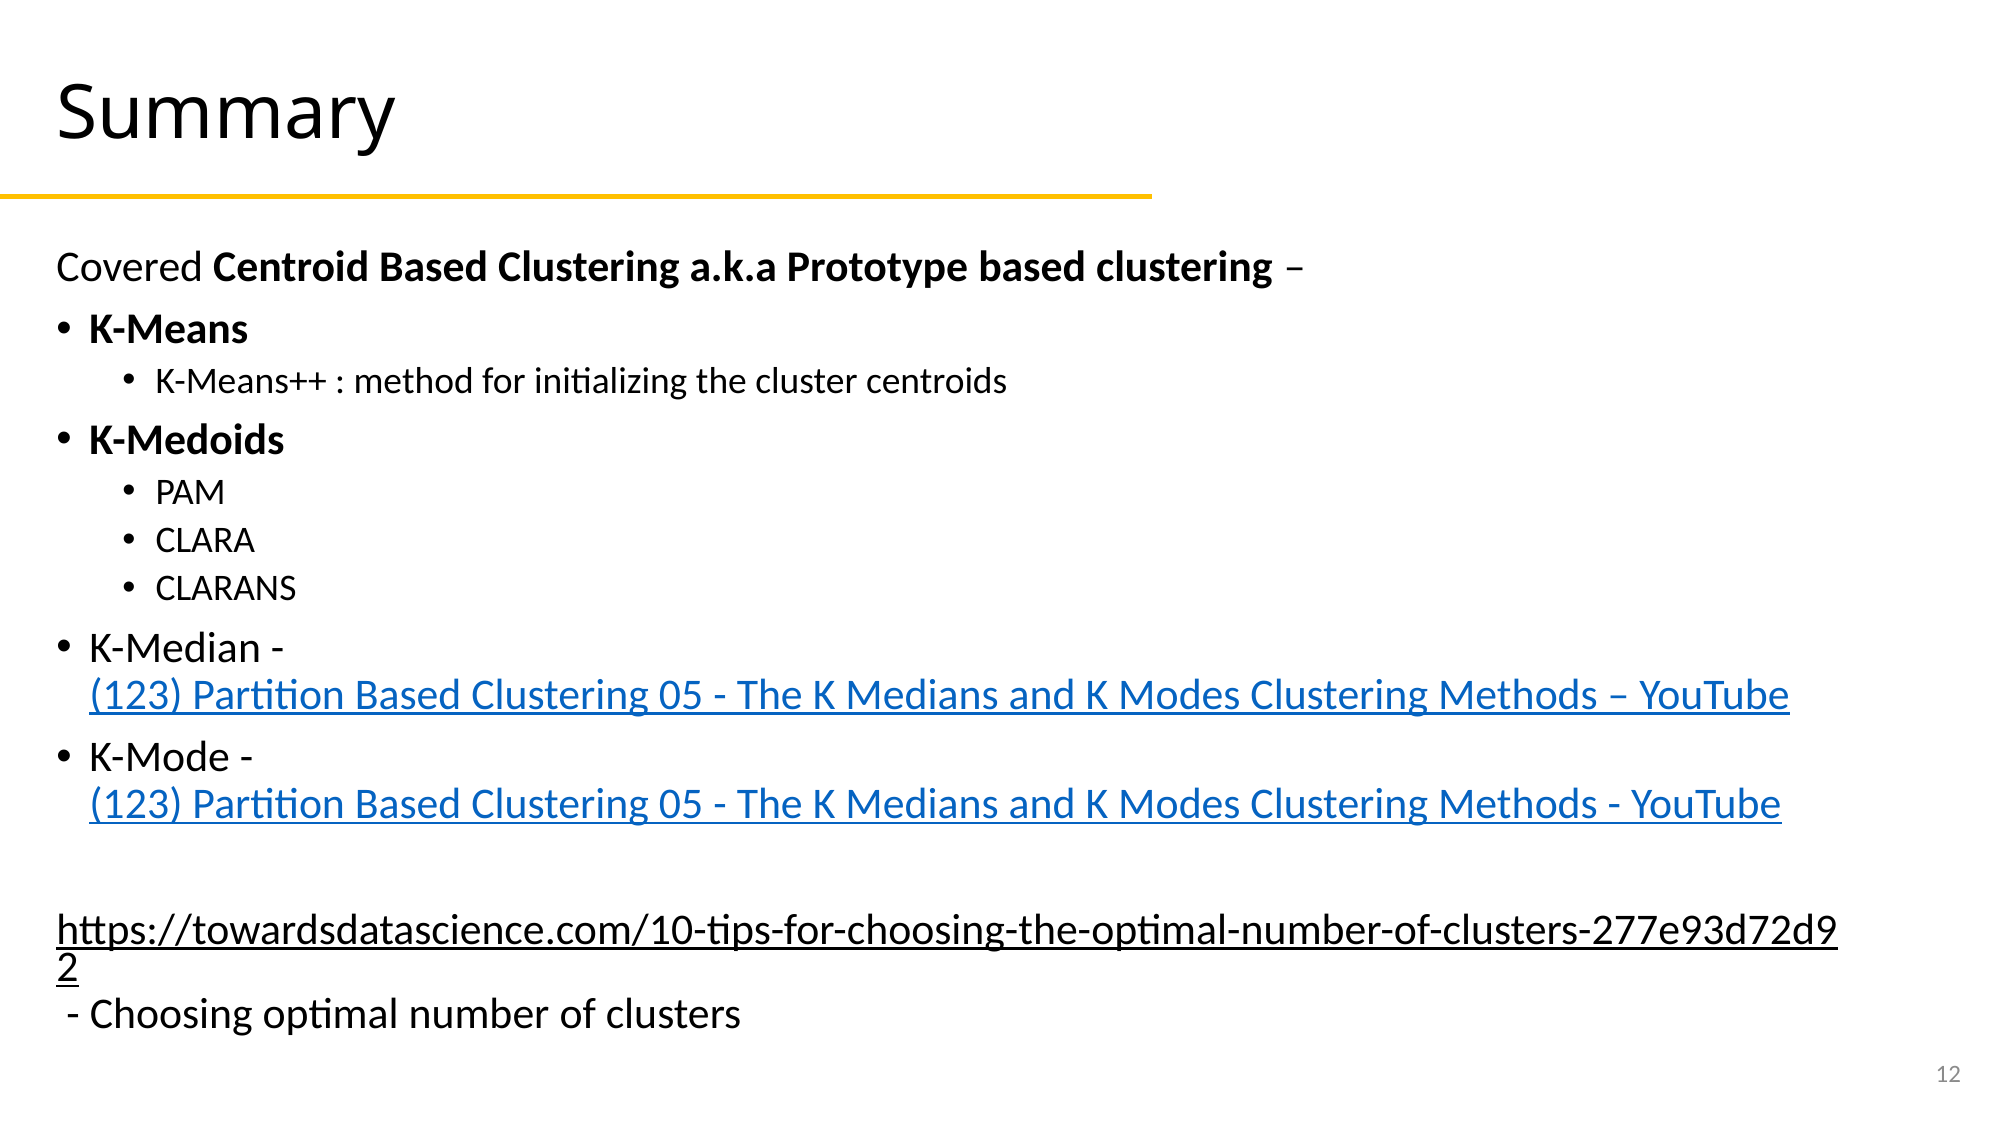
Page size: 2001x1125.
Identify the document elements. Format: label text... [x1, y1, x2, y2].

slide_number 12 [1526, 1042, 1977, 1103]
title Summary [41, 35, 1767, 194]
list Covered Centroid Based Clustering a.k.a Prototype based clustering – K-Means K-Means++ : method for initializing the cluster centroids K-Medoids PAM CLARA CLARANS K-Median - (123) Partition Based Clustering 05 - The K Medians and K Modes Clustering Methods – YouTube K-Mode - (123) Partition Based Clustering 05 - The K Medians and K Modes Clustering Methods - YouTube https://towardsdatascience.com/10-tips-for-choosing-the-optimal-number-of-clusters-277e93d72d92 - Choosing optimal number of clusters [41, 235, 1863, 1014]
